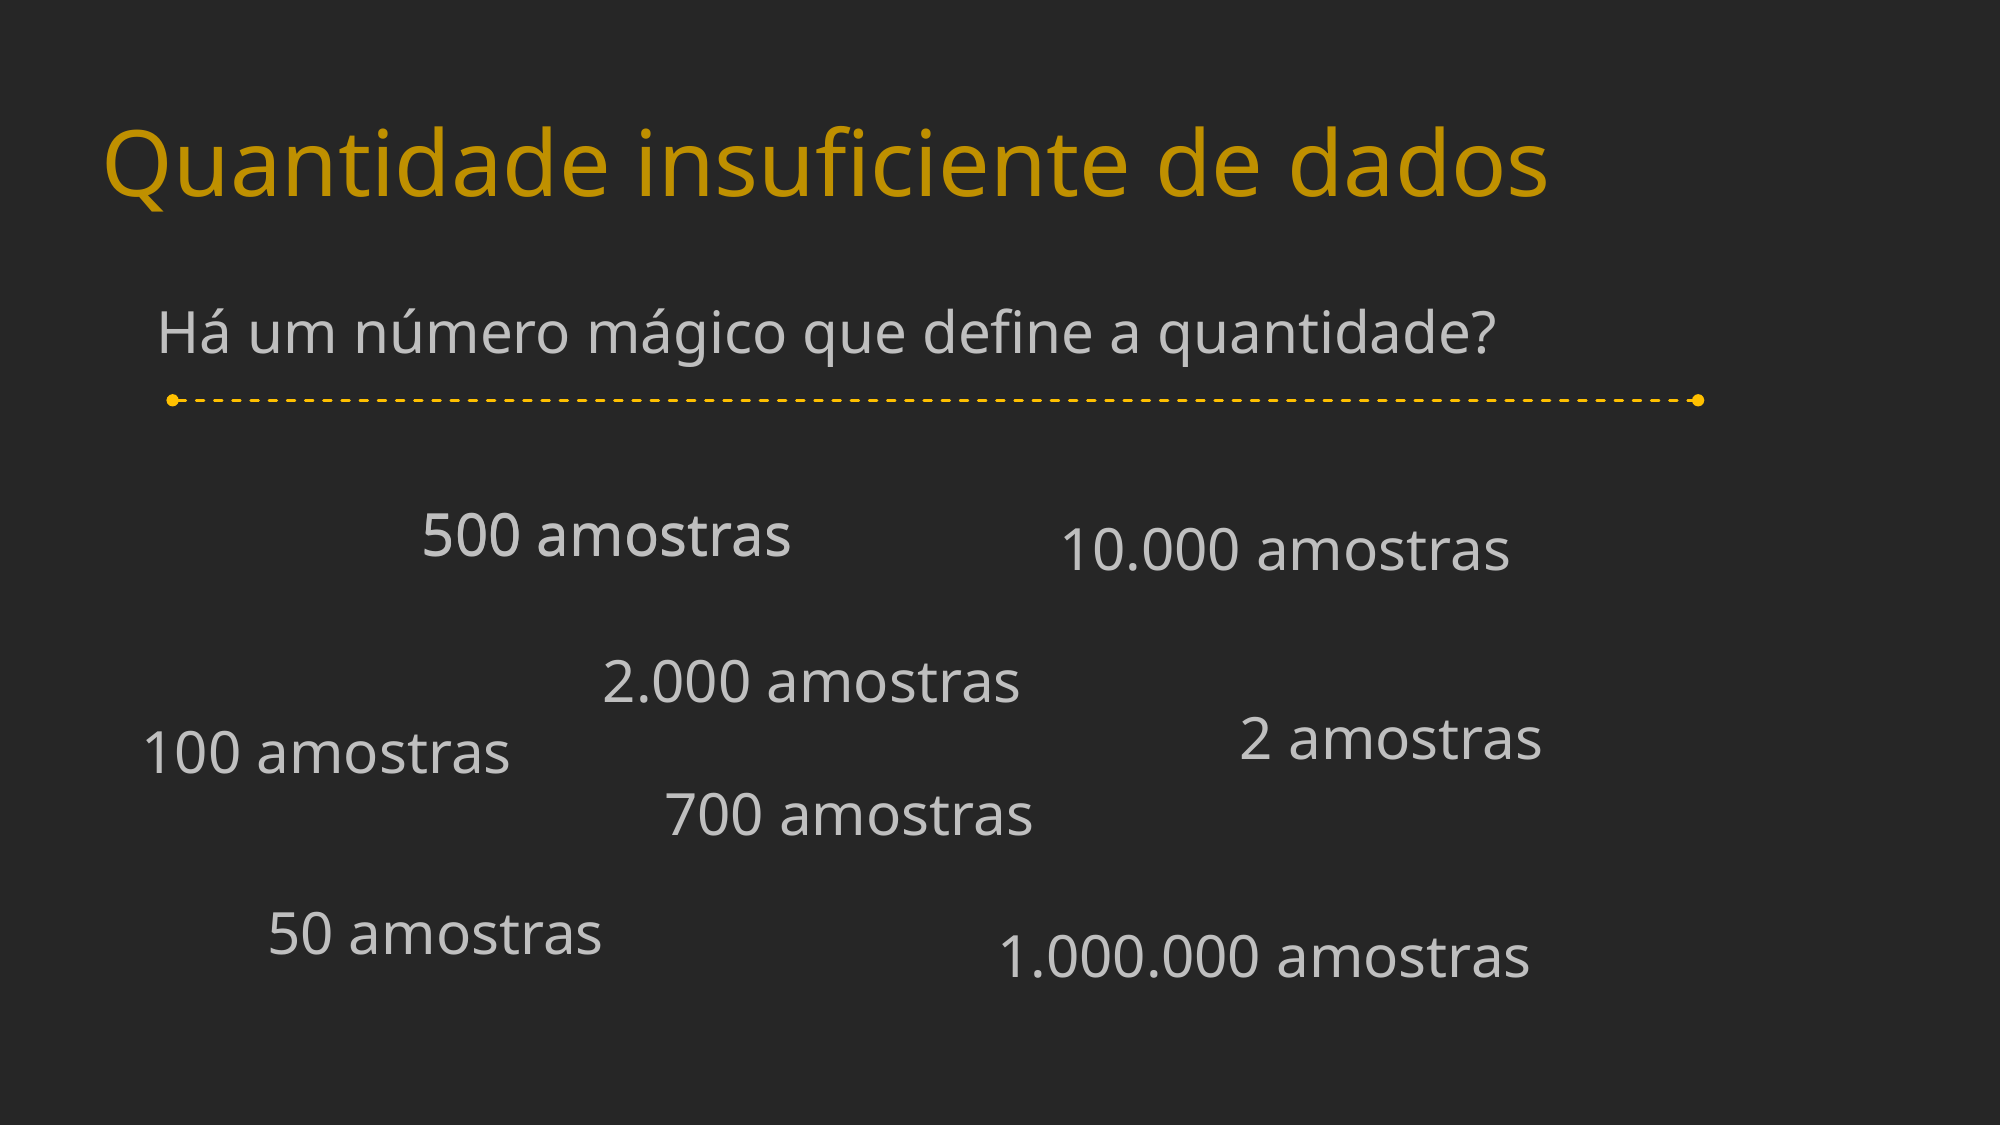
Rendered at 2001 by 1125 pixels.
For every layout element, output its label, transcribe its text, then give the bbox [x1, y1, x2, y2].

text_box 500 amostras [407, 490, 876, 576]
text_box 700 amostras [649, 769, 1119, 855]
text_box 100 amostras [126, 707, 596, 793]
text_box Quantidade insuficiente de dados [87, 97, 1913, 222]
text_box Há um número mágico que define a quantidade? [141, 288, 1784, 373]
text_box 2.000 amostras [588, 637, 1119, 722]
text_box 2 amostras [1225, 693, 1827, 779]
text_box 10.000 amostras [1044, 504, 1647, 590]
text_box 50 amostras [252, 888, 722, 974]
text_box 1.000.000 amostras [982, 912, 1699, 997]
